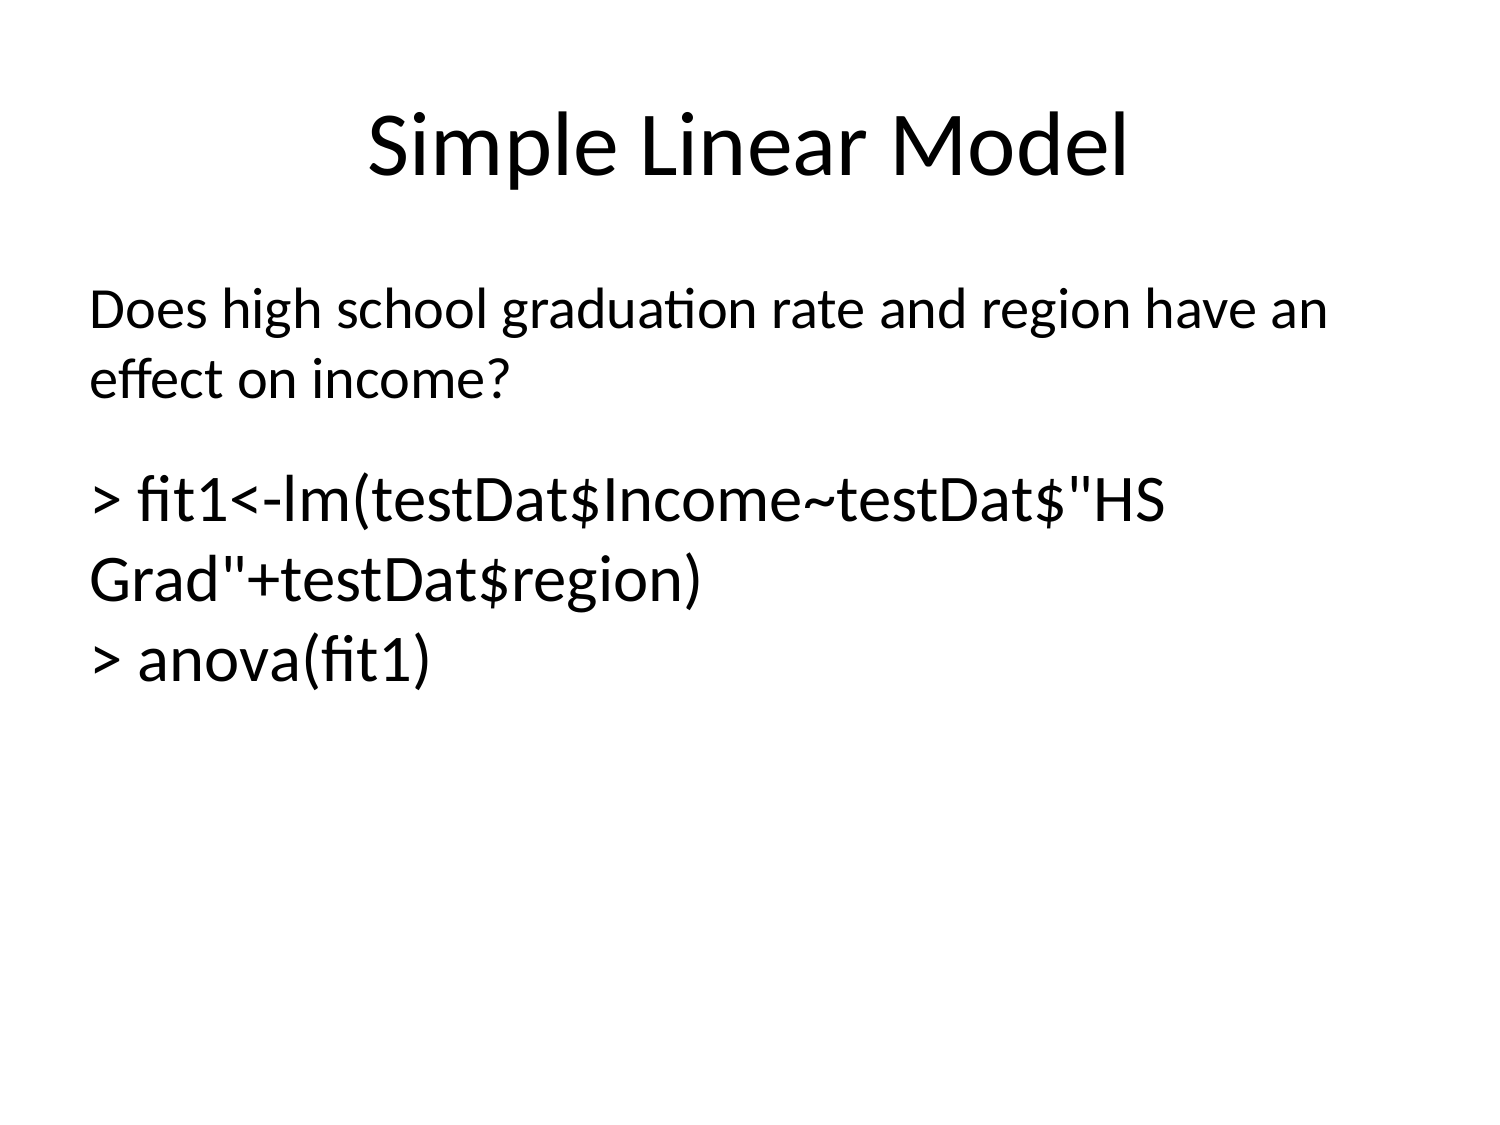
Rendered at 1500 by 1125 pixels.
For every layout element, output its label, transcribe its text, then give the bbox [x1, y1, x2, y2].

text_box Simple Linear Model [74, 45, 1425, 233]
text_box Does high school graduation rate and region have an effect on income? > fit1<-lm(testDat$Income~testDat$"HS Grad"+testDat$region) > anova(fit1) [74, 262, 1425, 1005]
